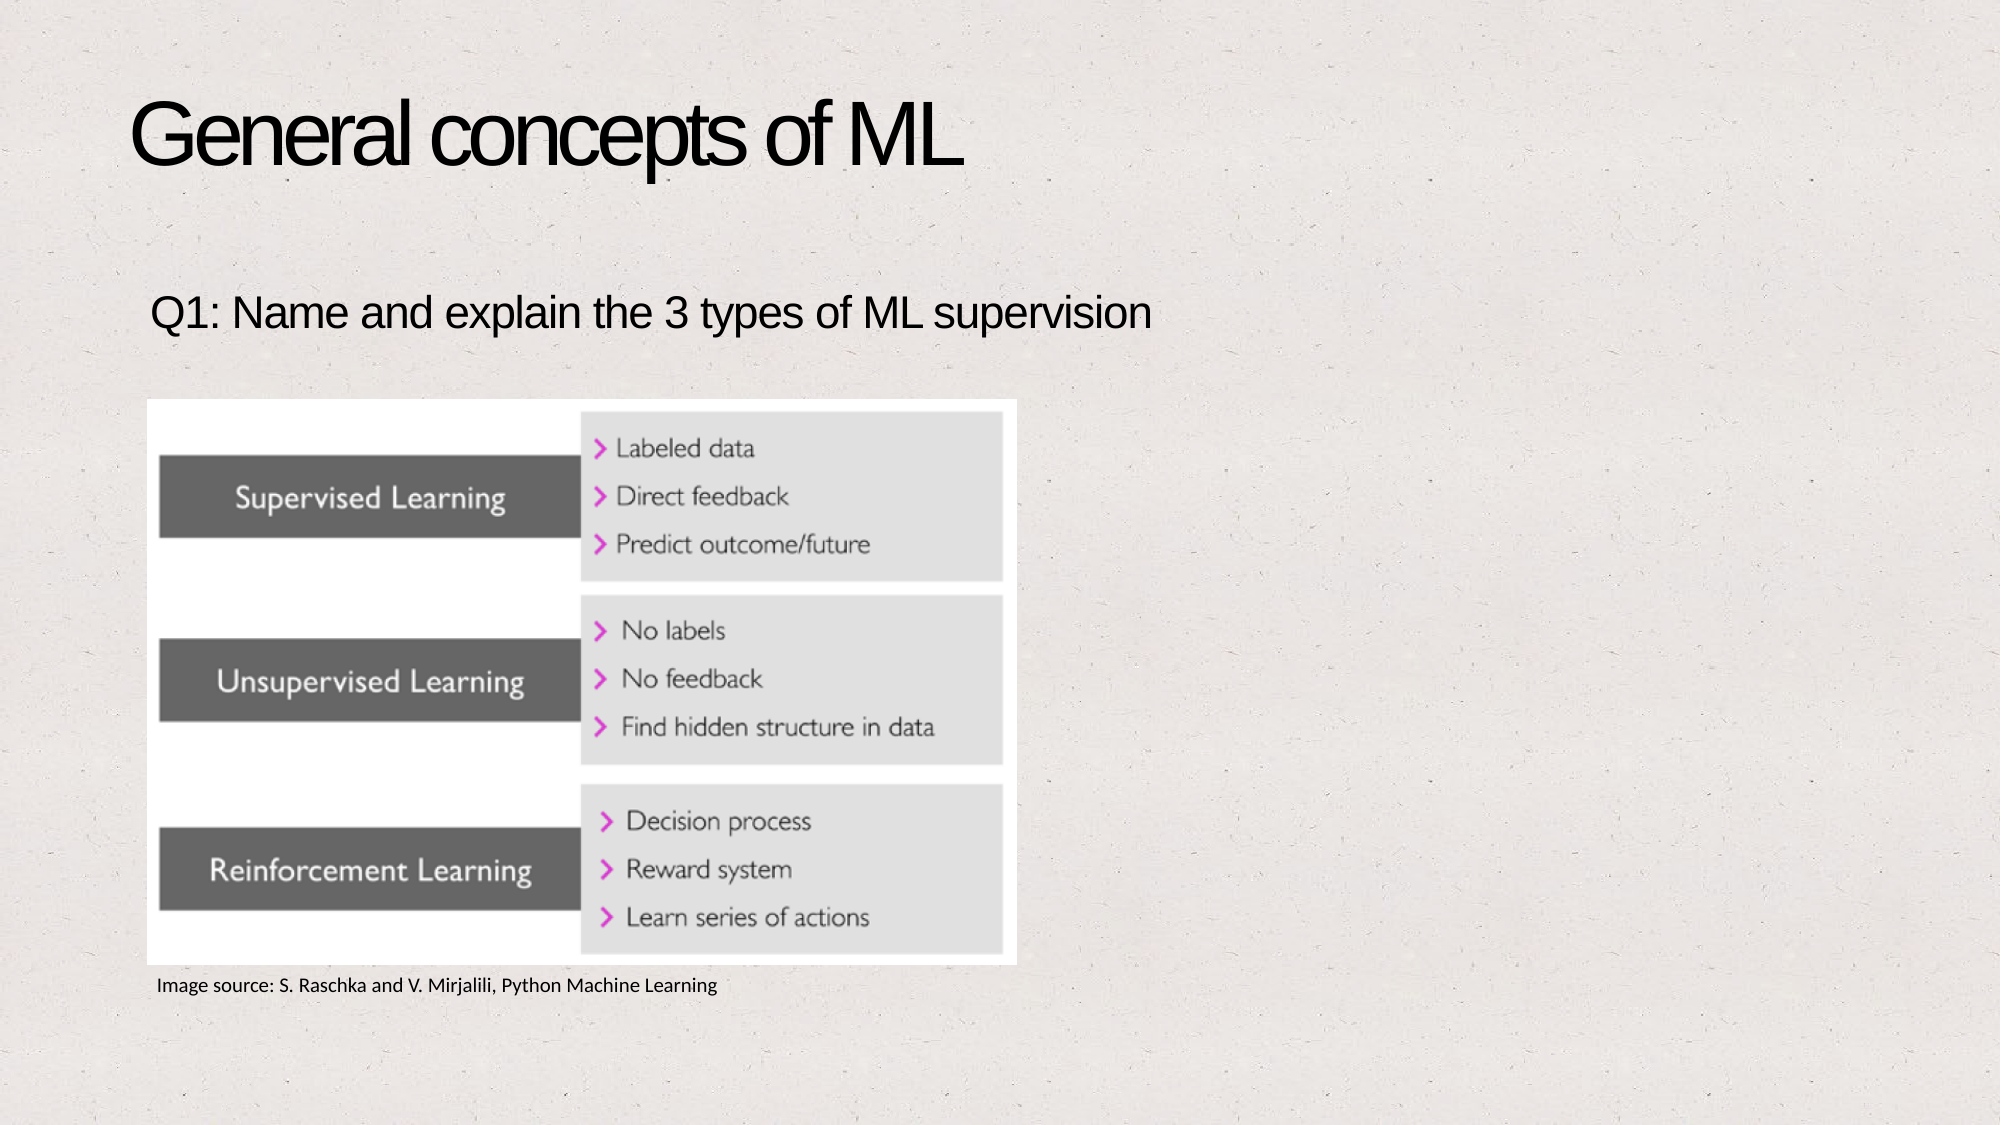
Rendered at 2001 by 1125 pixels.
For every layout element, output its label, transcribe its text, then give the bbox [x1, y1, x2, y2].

title General concepts of ML [126, 71, 1125, 262]
picture [0, 0, 2000, 1125]
text_box Image source: S. Raschka and V. Mirjalili, Python Machine Learning [142, 967, 955, 1005]
text_box Q1: Name and explain the 3 types of ML supervision [148, 280, 1188, 338]
